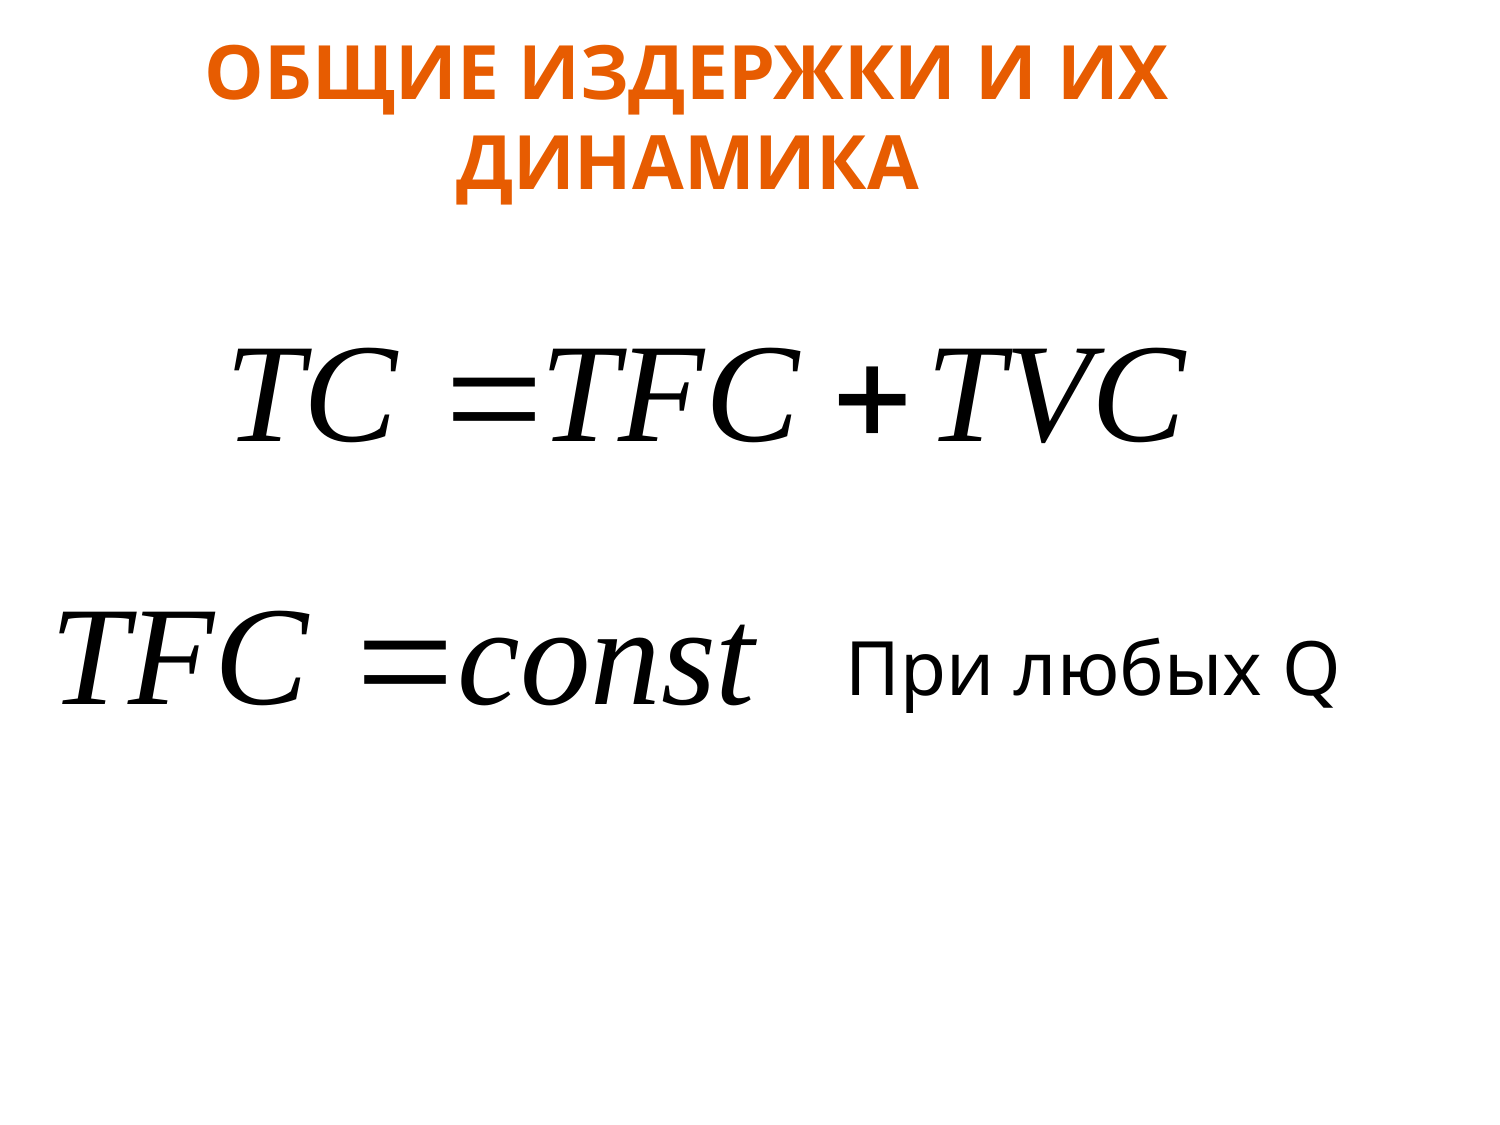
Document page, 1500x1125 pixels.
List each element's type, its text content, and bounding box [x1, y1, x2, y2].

text_box При любых Q [797, 613, 1475, 718]
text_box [36, 574, 791, 741]
title ОБЩИЕ ИЗДЕРЖКИ И ИХ ДИНАМИКА [75, 24, 1300, 213]
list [211, 311, 1213, 478]
